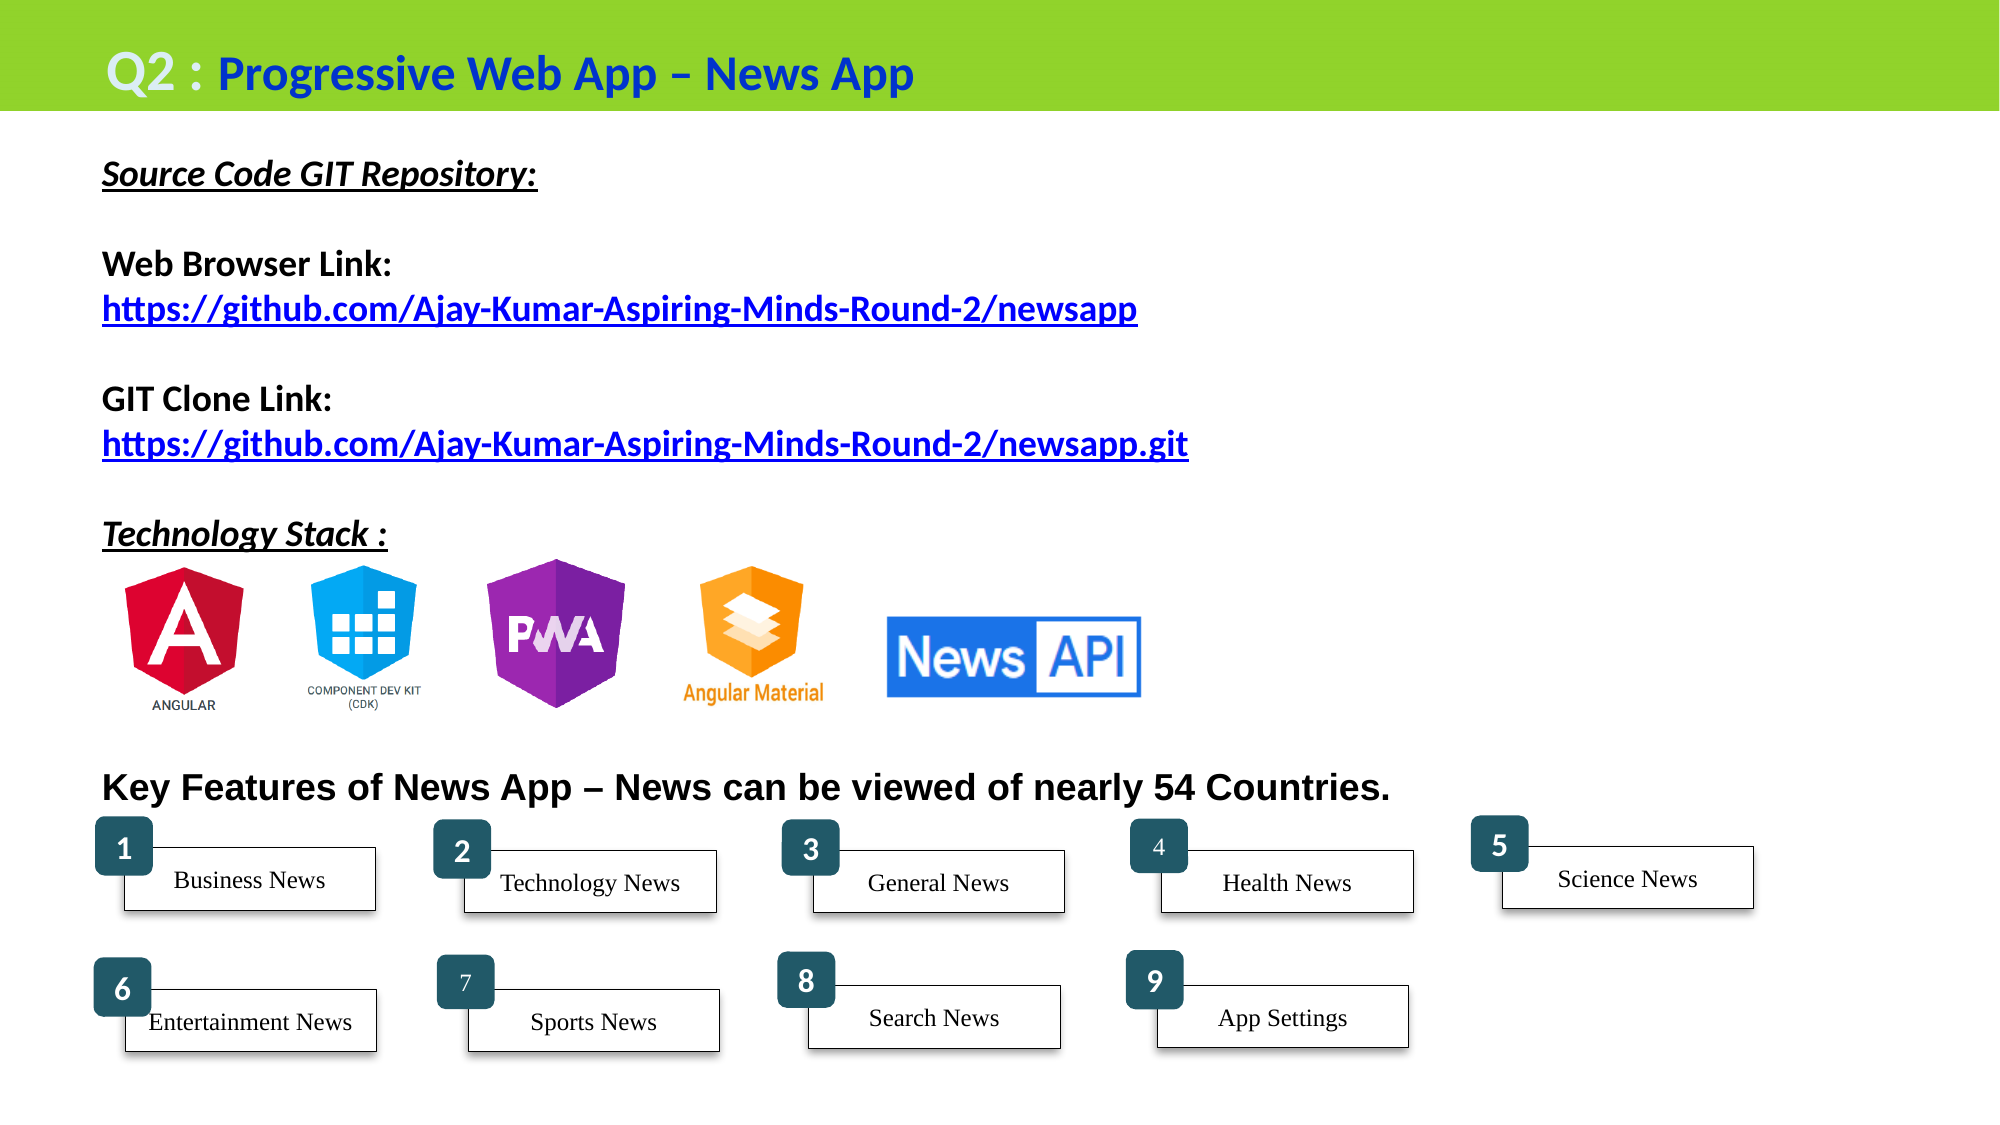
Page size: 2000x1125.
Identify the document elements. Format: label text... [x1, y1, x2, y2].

picture [118, 564, 250, 713]
text_box 1 [92, 814, 155, 878]
text_box 6 [91, 955, 154, 1019]
text_box 2 [431, 817, 494, 881]
text_box Entertainment News [123, 987, 378, 1054]
text_box 7 [434, 952, 497, 1012]
text_box App Settings [1155, 983, 1411, 1050]
text_box Key Features of News App – News can be viewed of nearly 54 Countries. [87, 752, 1525, 816]
text_box 3 [779, 817, 842, 878]
text_box Business News [122, 845, 378, 912]
text_box General News [811, 848, 1067, 914]
text_box Source Code GIT Repository: Web Browser Link: https://github.com/Ajay-Kumar-Aspiring-Minds-Round-2/newsapp GIT Clone Link: https://github.com/Ajay-Kumar-Aspiring-Minds-Round-2/newsapp.git Technology Stack : [87, 141, 1888, 742]
text_box Technology News [462, 848, 718, 914]
picture [681, 564, 825, 713]
text_box 4 [1128, 816, 1191, 876]
text_box 8 [775, 949, 838, 1010]
picture [880, 609, 1150, 707]
text_box 5 [1468, 813, 1531, 874]
picture [487, 559, 625, 708]
text_box Health News [1159, 848, 1415, 914]
picture [0, 0, 2000, 112]
text_box 9 [1123, 947, 1186, 1012]
text_box Search News [807, 983, 1062, 1050]
picture [301, 564, 425, 713]
text_box Science News [1500, 844, 1756, 911]
text_box Sports News [466, 987, 722, 1054]
